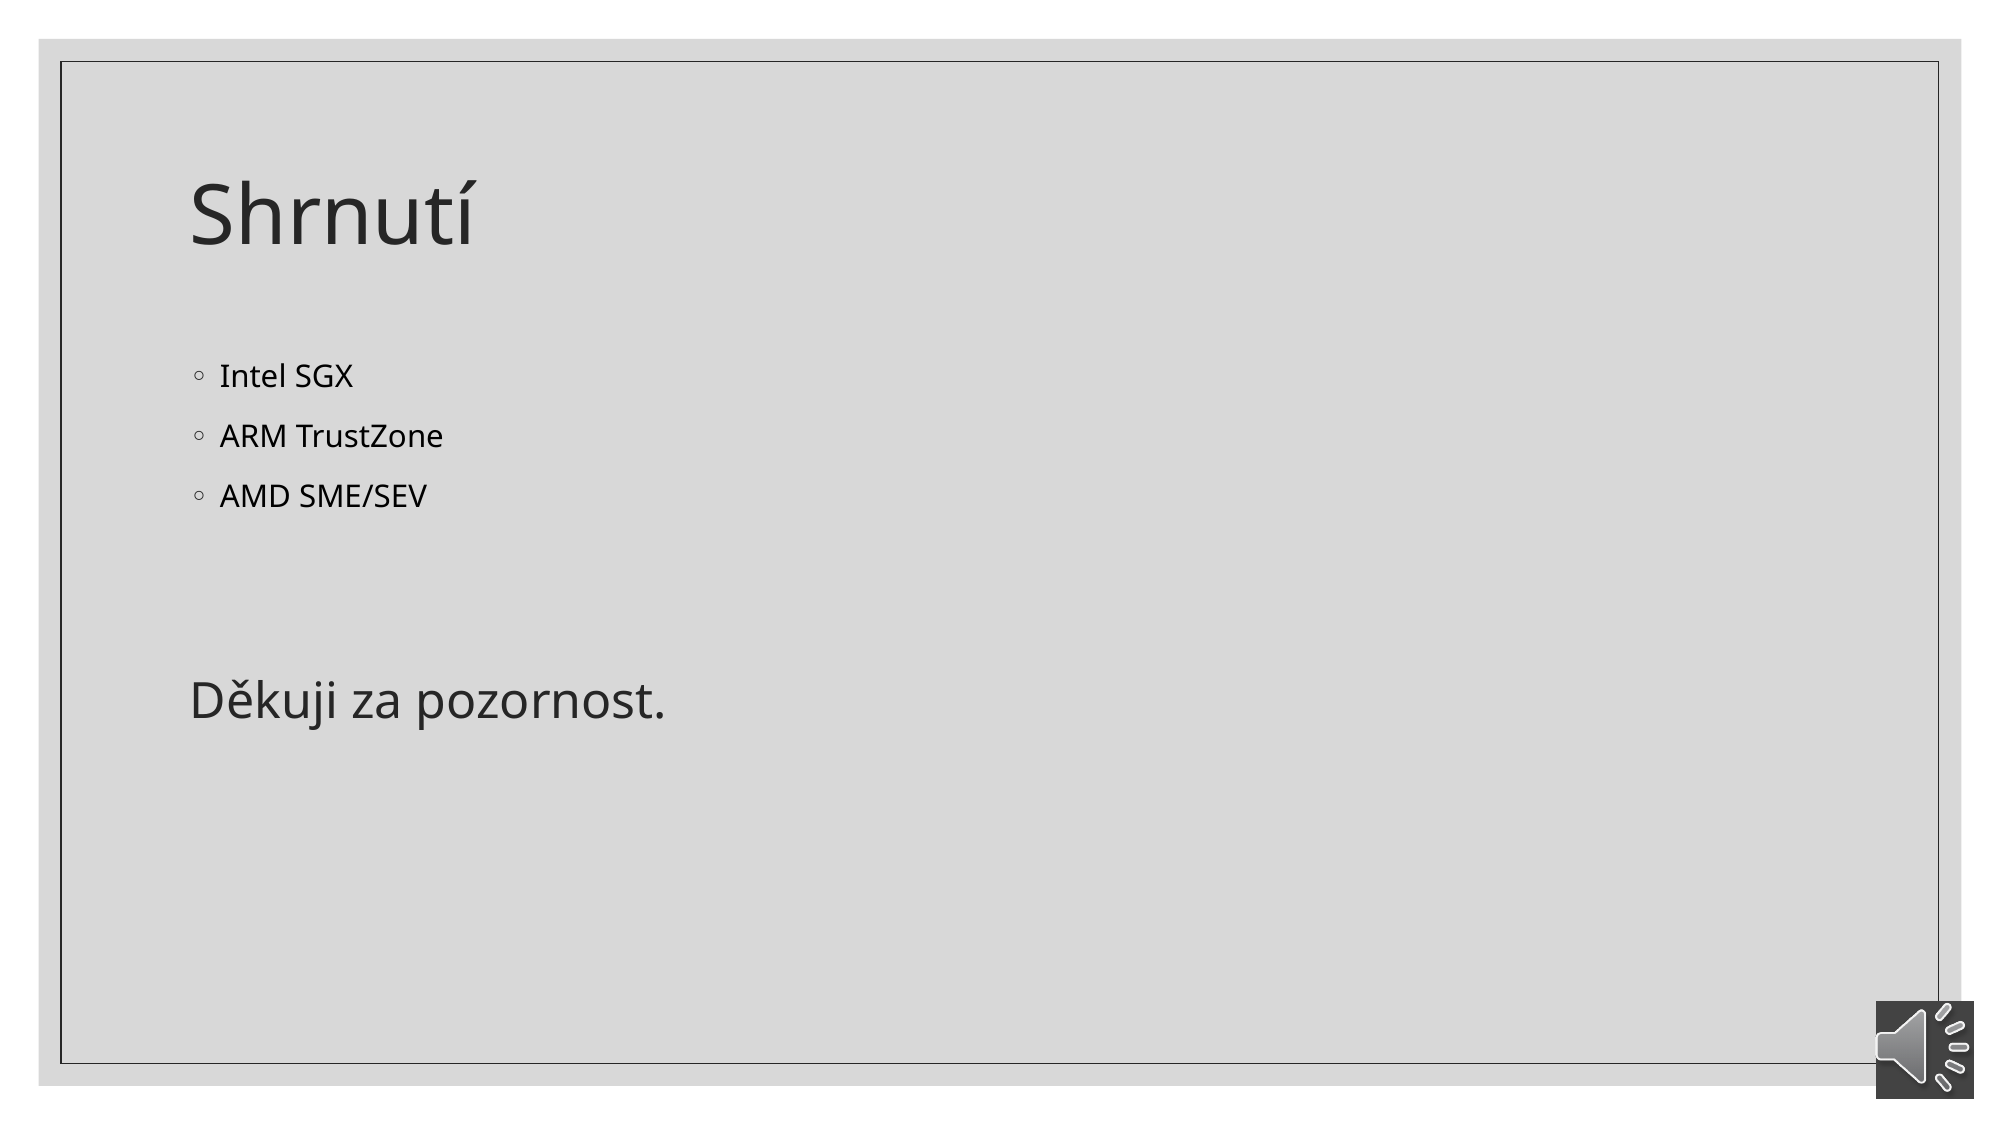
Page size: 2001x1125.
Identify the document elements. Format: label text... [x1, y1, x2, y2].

picture [1874, 999, 1975, 1100]
text_box Děkuji za pozornost. [174, 589, 1825, 815]
title Shrnutí [174, 105, 1825, 331]
list Intel SGX ARM TrustZone AMD SME/SEV [174, 345, 1825, 548]
